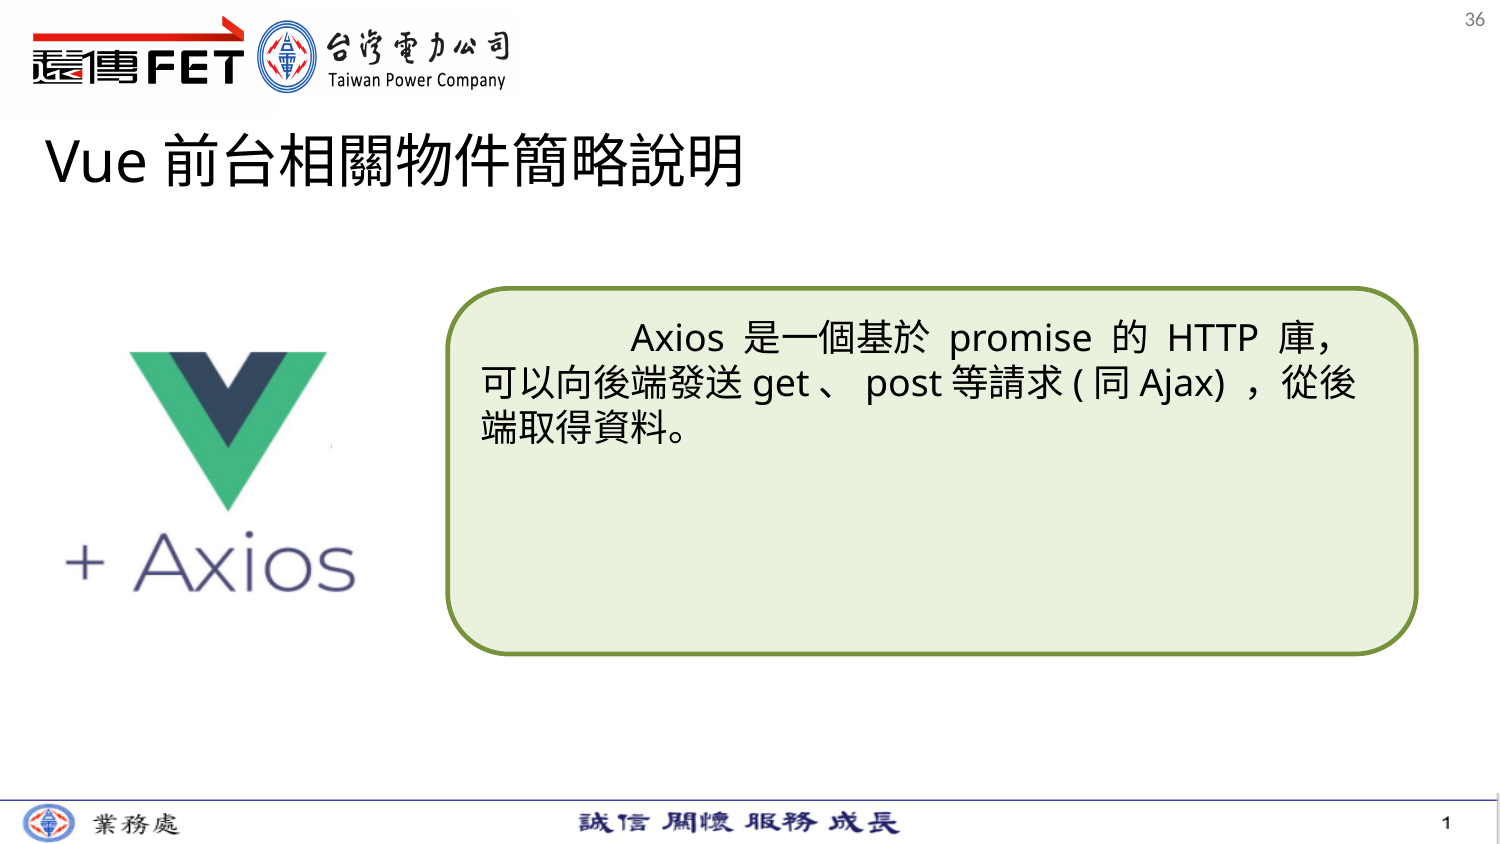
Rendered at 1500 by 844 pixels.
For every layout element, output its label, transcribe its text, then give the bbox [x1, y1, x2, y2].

text_box Vue前台相關物件簡略說明 [30, 117, 1115, 217]
text_box Axios 是一個基於 promise 的 HTTP 庫，可以向後端發送get、post等請求(同Ajax) ，從後端取得資料。 [447, 288, 1417, 655]
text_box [62, 327, 400, 602]
picture [0, 793, 1500, 844]
picture [0, 0, 519, 117]
